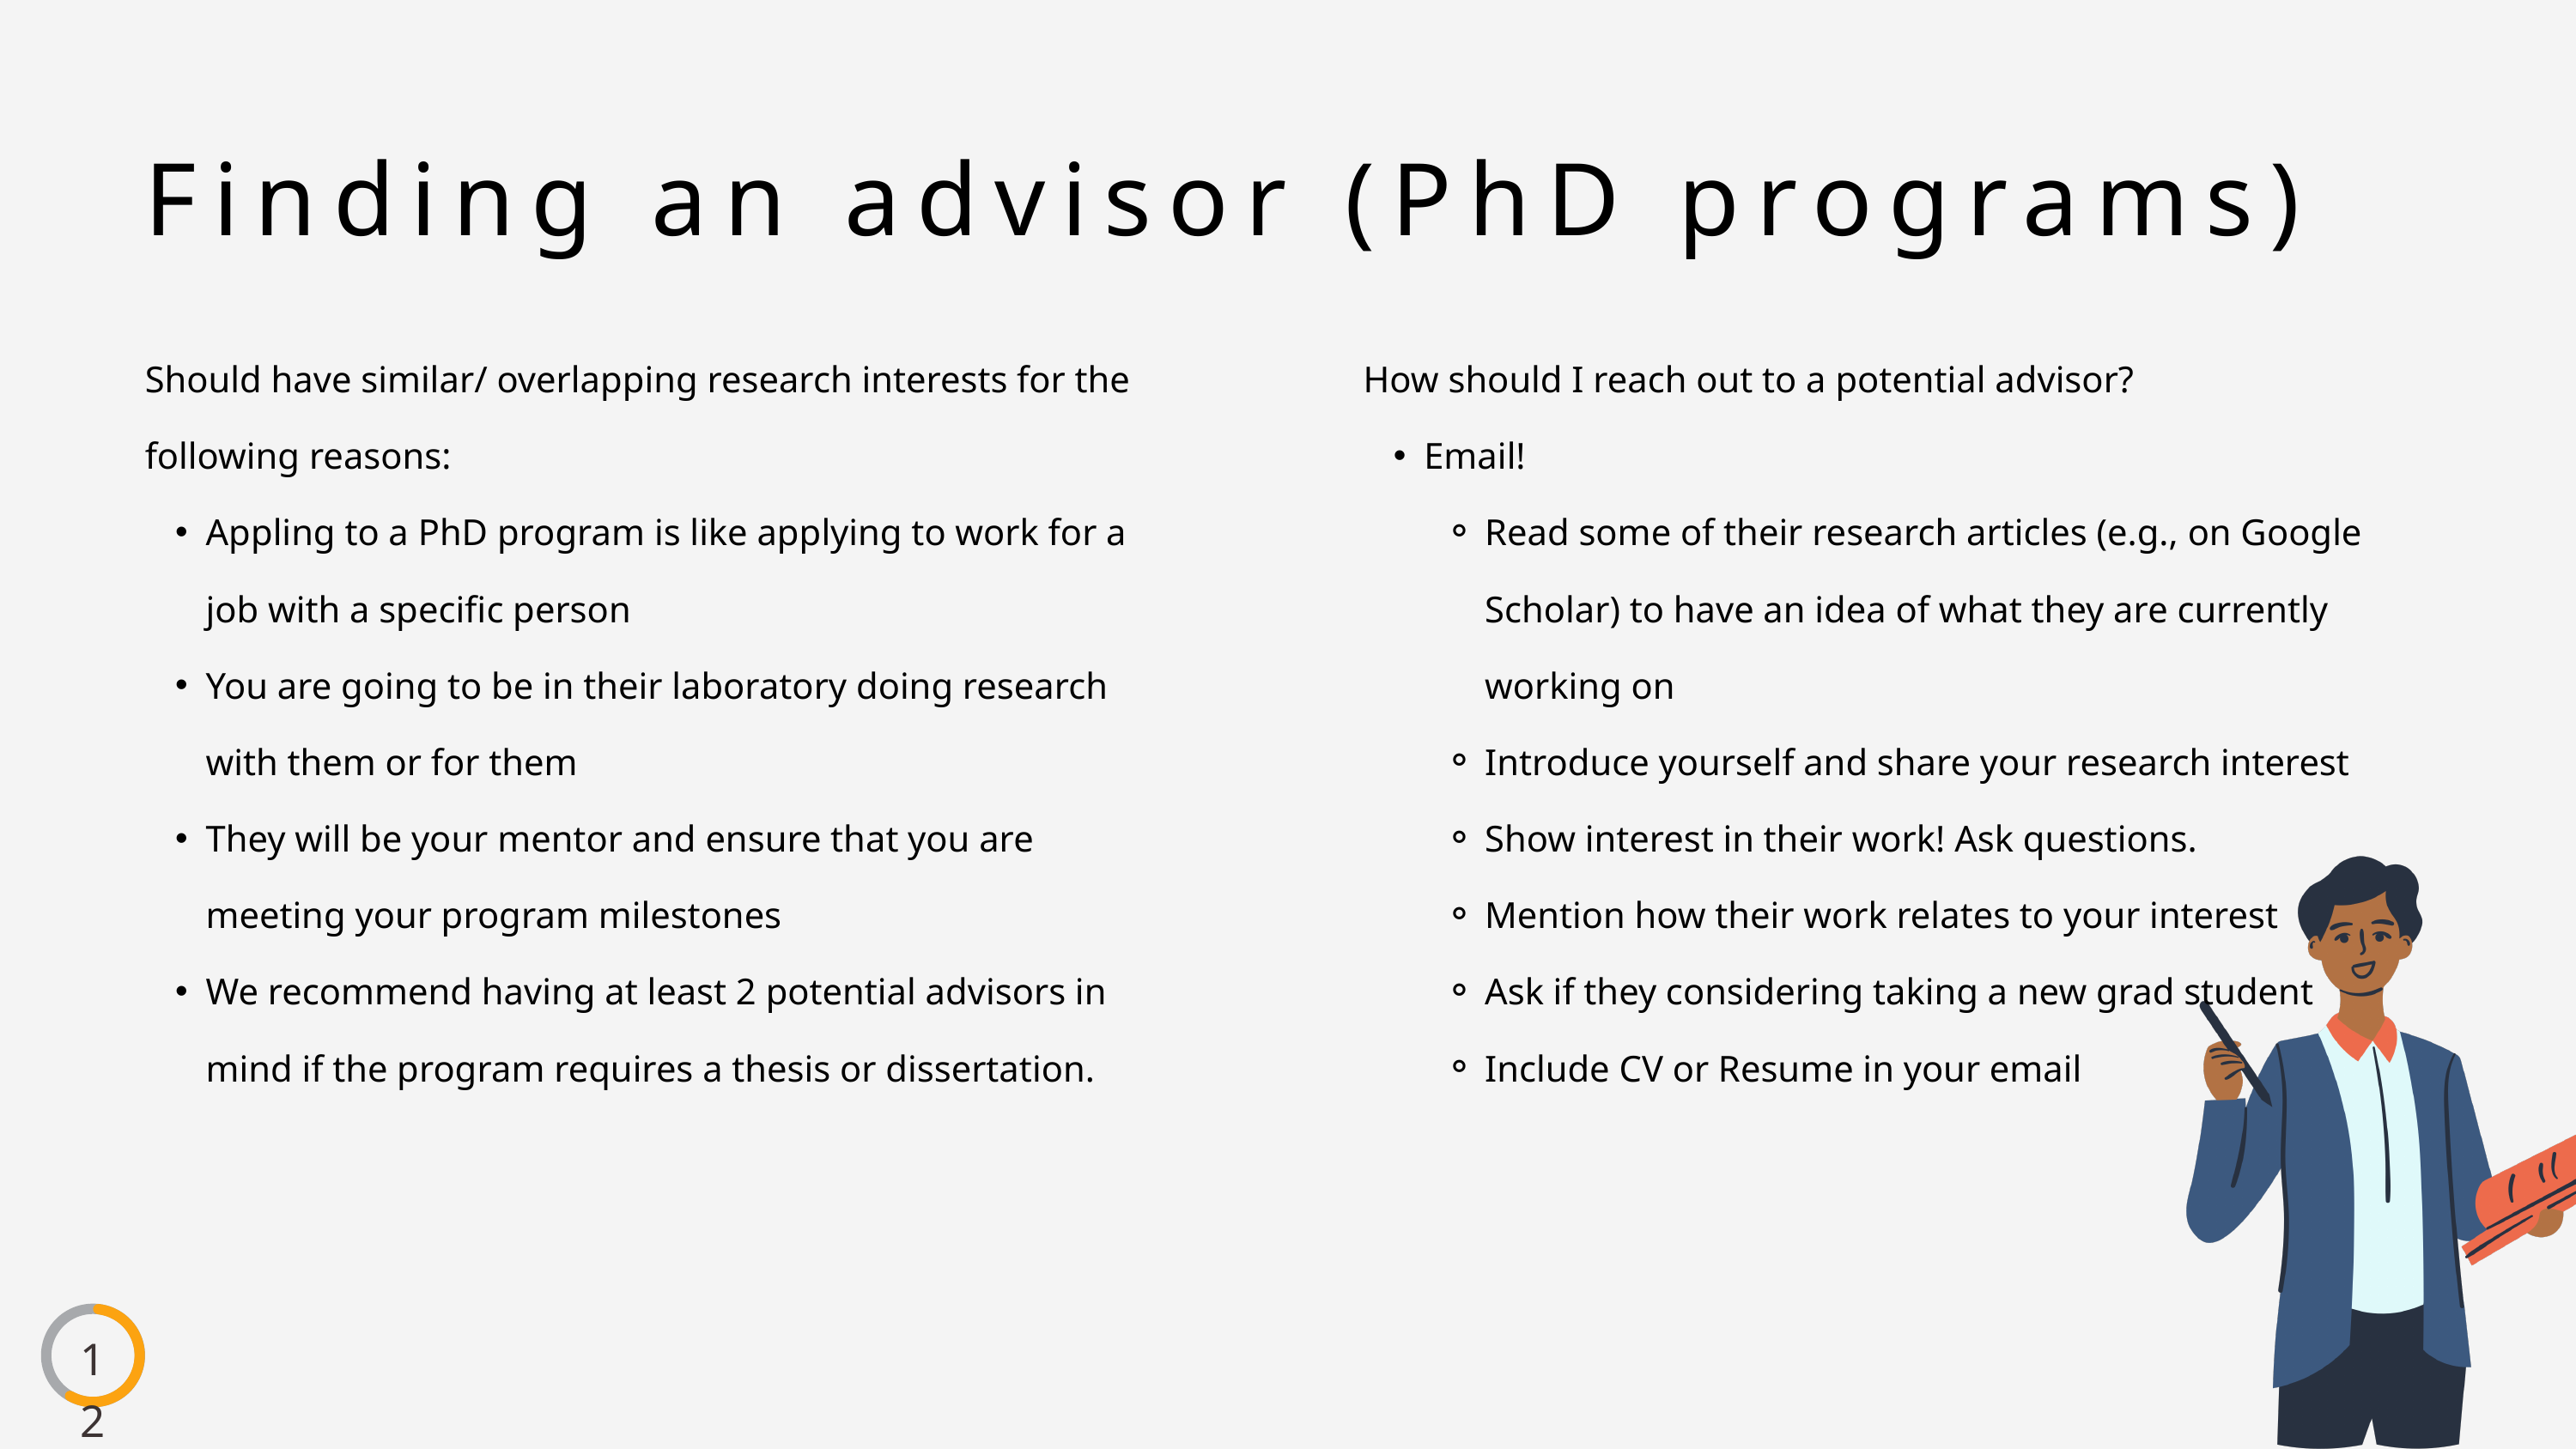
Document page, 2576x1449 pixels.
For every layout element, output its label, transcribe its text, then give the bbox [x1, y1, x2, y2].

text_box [40, 1303, 145, 1408]
picture [2182, 856, 2576, 1449]
text_box Should have similar/ overlapping research interests for the following reasons: Appling to a PhD program is like applying to work for a job with a specific person You are going to be in their laboratory doing research with them or for them They will be your mentor and ensure that you are meeting your program milestones We recommend having at least 2 potential advisors in mind if the program requires a thesis or dissertation. [144, 323, 1165, 1132]
text_box How should I reach out to a potential advisor? Email! Read some of their research articles (e.g., on Google Scholar) to have an idea of what they are currently working on Introduce yourself and share your research interest Show interest in their work! Ask questions. Mention how their work relates to your interest Ask if they considering taking a new grad student Include CV or Resume in your email [1363, 323, 2432, 1204]
text_box 12 [70, 1416, 117, 1446]
text_box Finding an advisor (PhD programs) [144, 115, 2453, 256]
